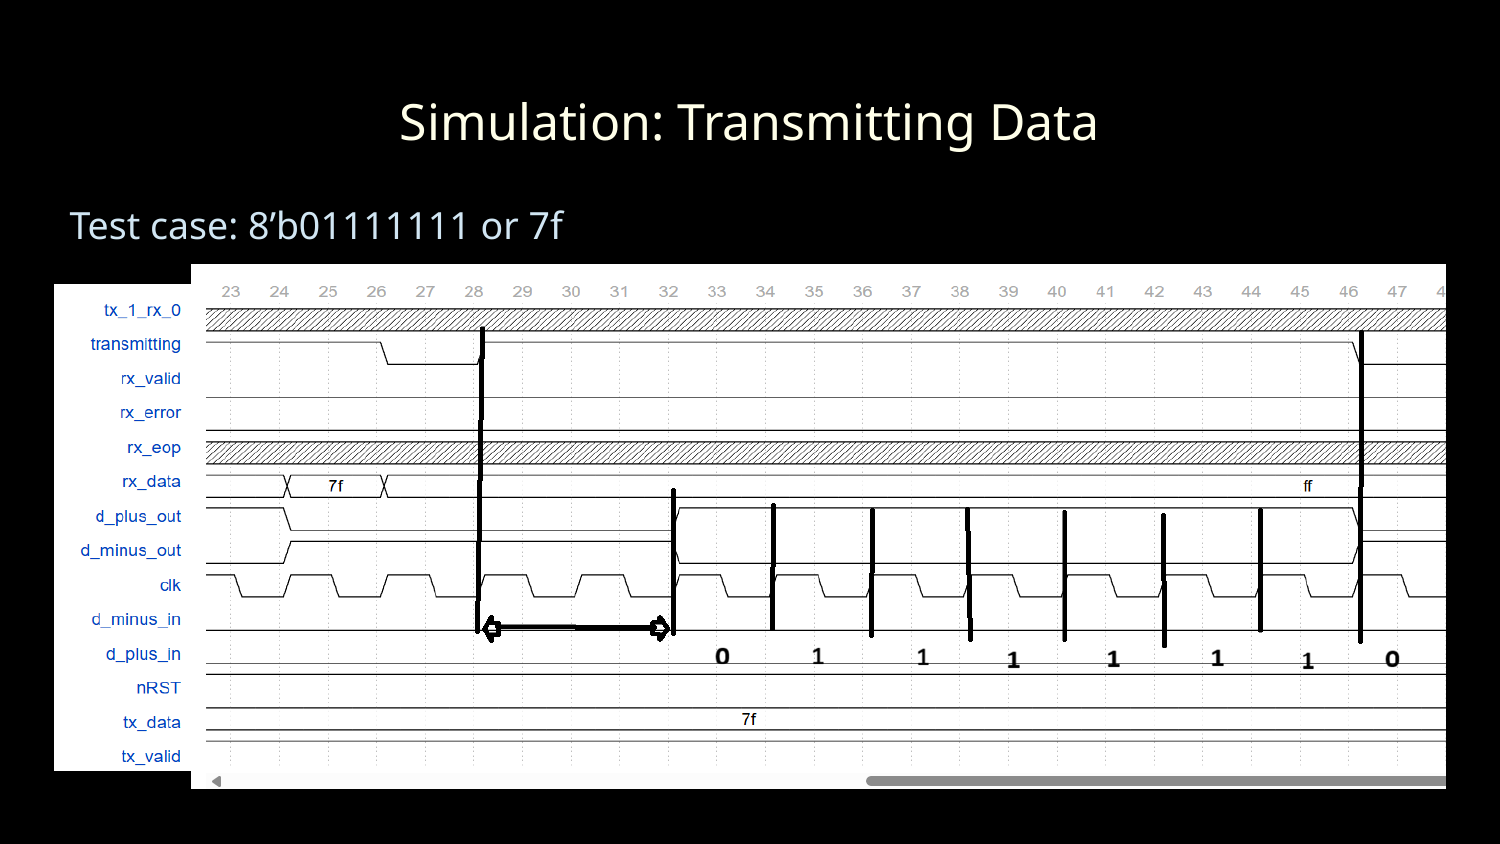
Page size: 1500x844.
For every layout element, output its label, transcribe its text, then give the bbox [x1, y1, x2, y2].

picture [54, 264, 1446, 789]
text_box Test case: 8’b01111111 or 7f [54, 187, 945, 265]
title Simulation: Transmitting Data [51, 72, 1449, 167]
